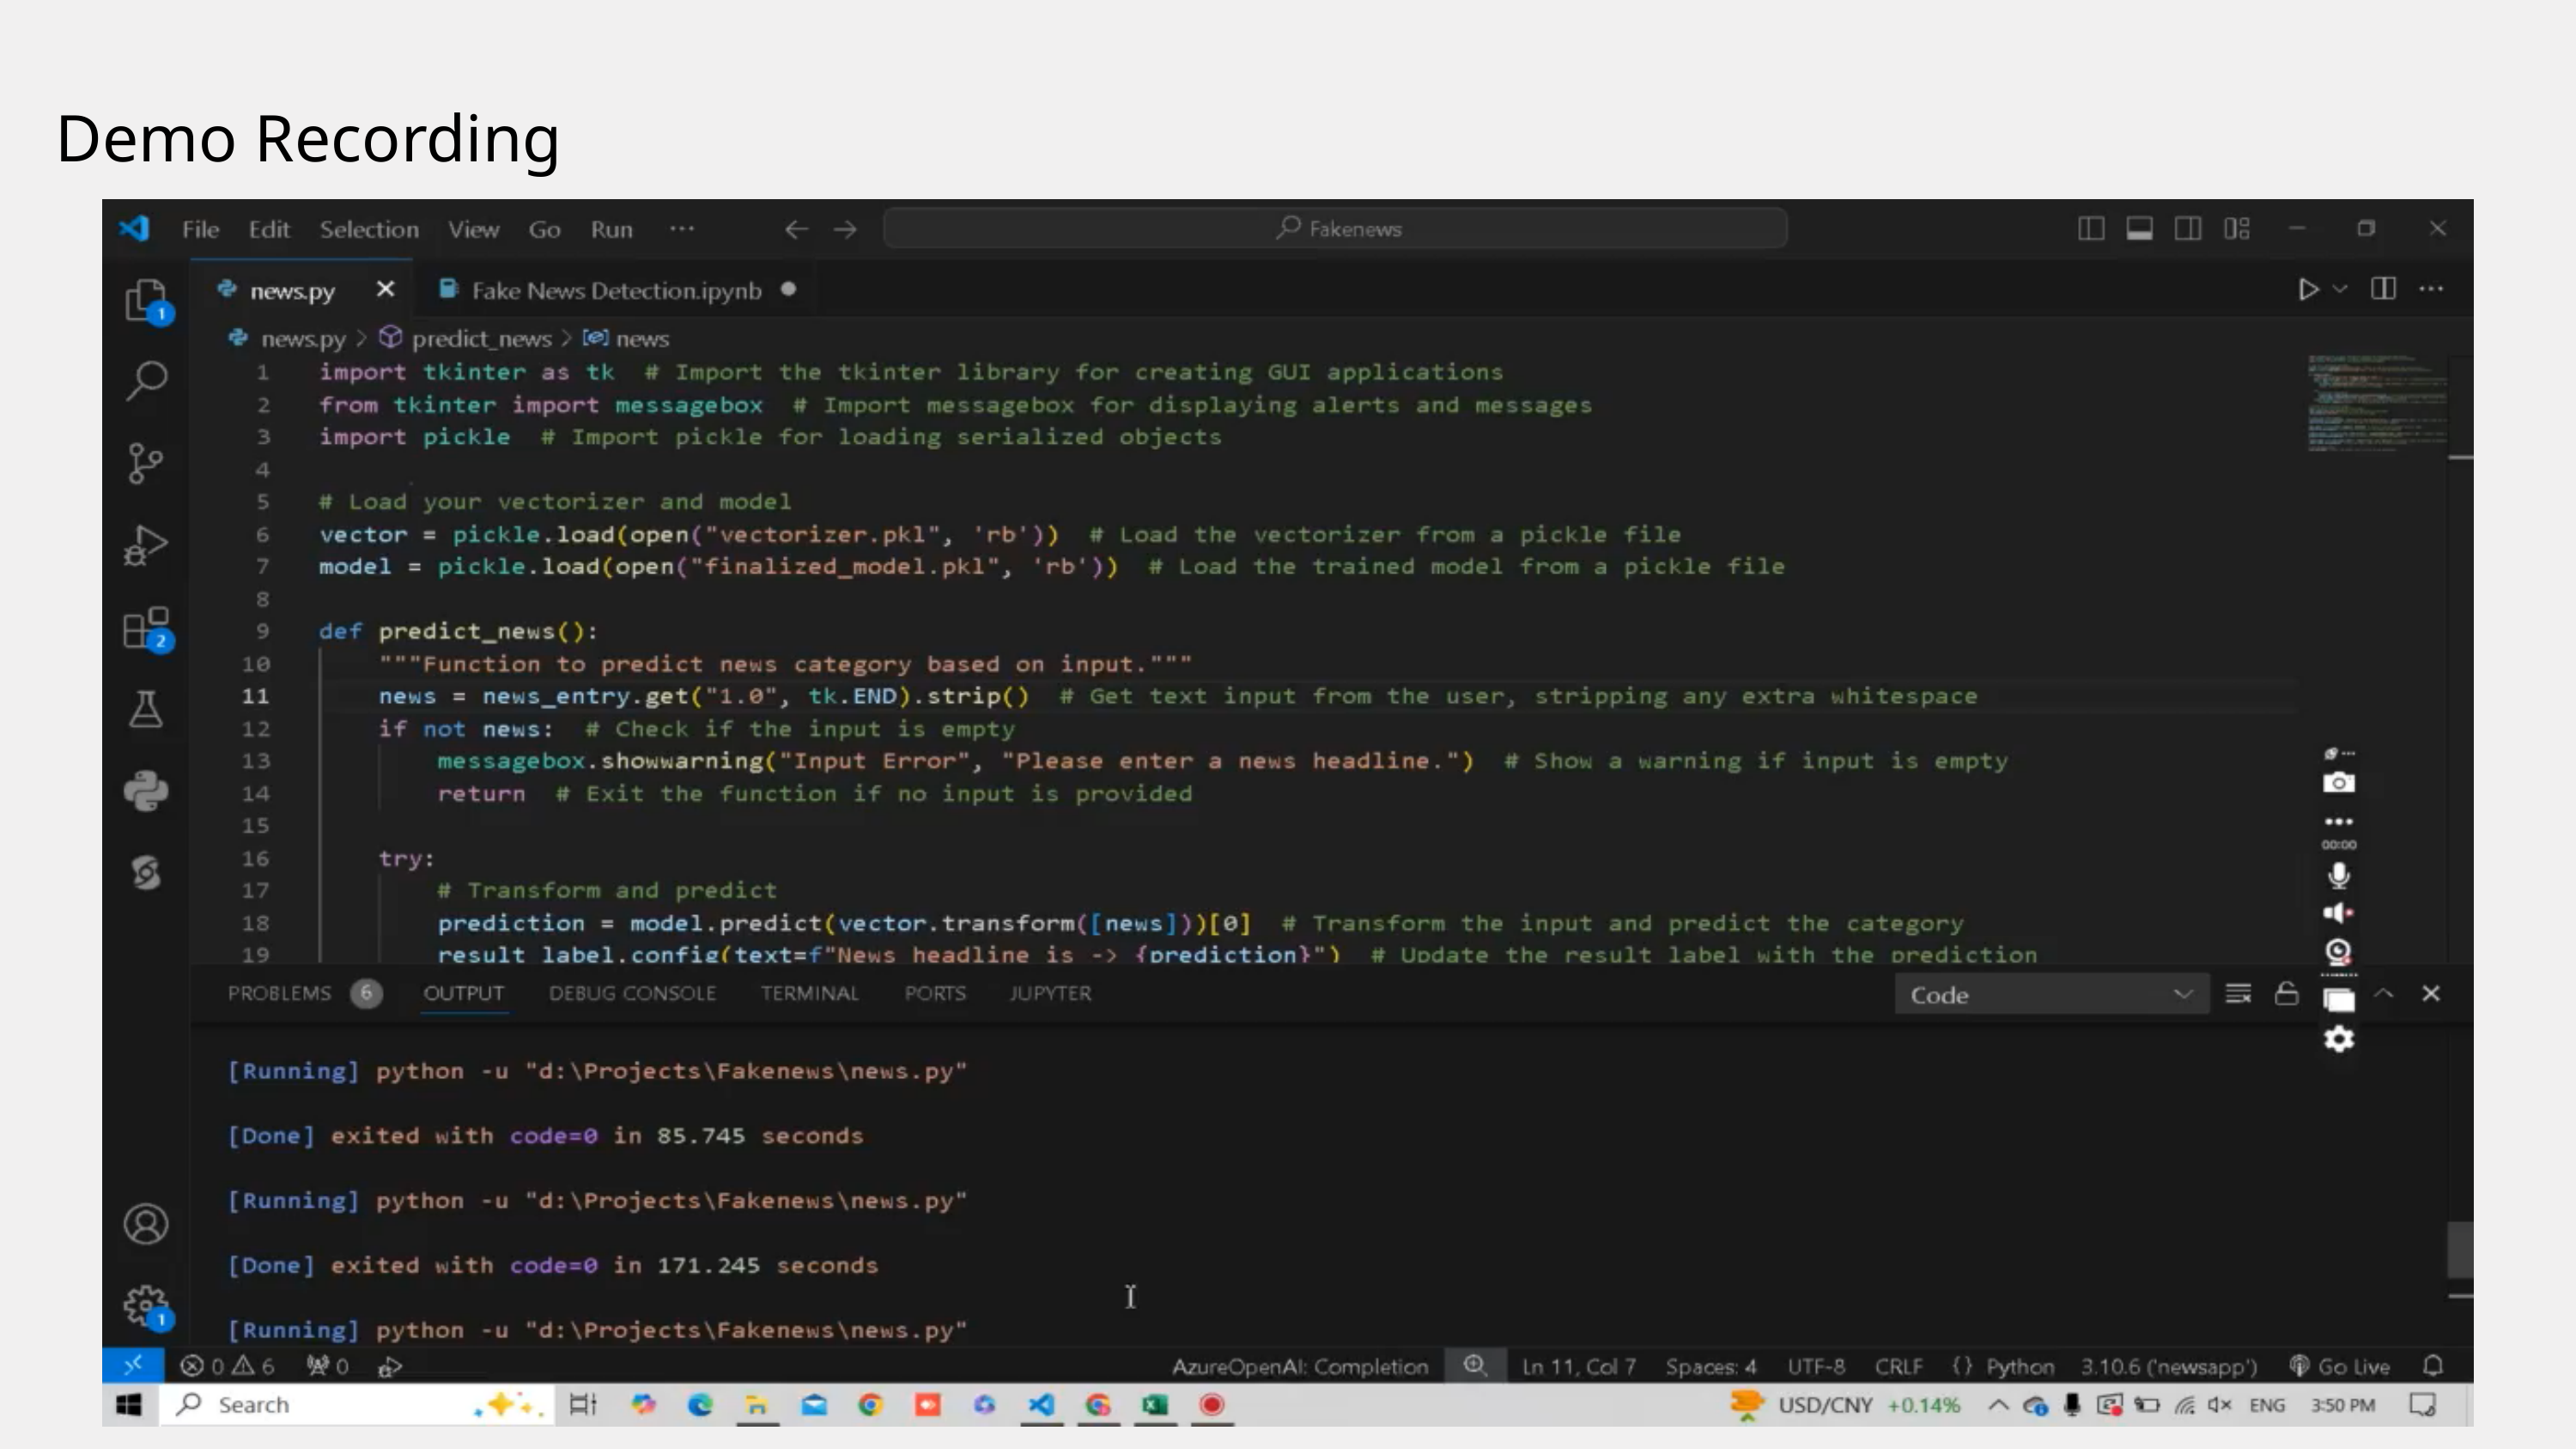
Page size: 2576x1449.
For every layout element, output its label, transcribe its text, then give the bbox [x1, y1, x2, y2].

text_box Demo Recording [43, 91, 1235, 181]
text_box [101, 197, 2475, 1428]
